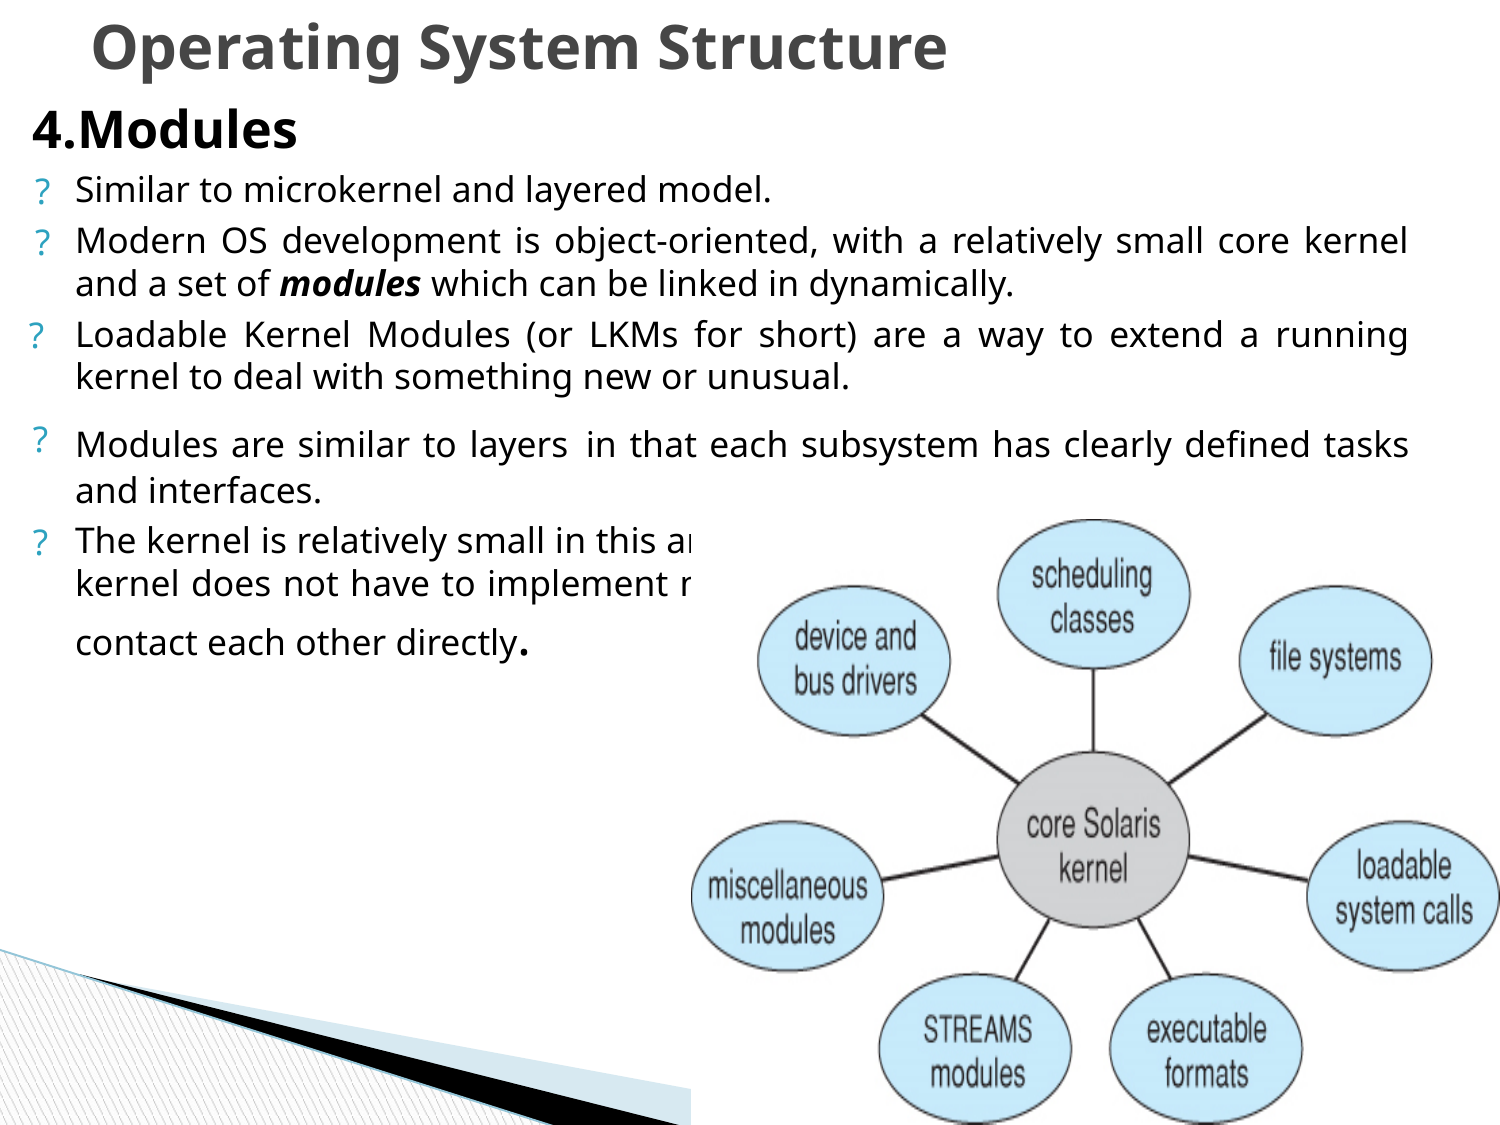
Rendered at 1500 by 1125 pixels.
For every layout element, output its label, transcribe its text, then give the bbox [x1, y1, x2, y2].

list 4.Modules Similar to microkernel and layered model. Modern OS development is object-oriented, with a relatively small core kernel and a set of modules which can be linked in dynamically. Loadable Kernel Modules (or LKMs for short) are a way to extend a running kernel to deal with something new or unusual. Modules are similar to layers in that each subsystem has clearly defined tasks and interfaces. The kernel is relatively small in this architecture, similar to microkernels, but the kernel does not have to implement message passing since modules are free to contact each other directly. [0, 88, 1425, 971]
picture [690, 518, 1500, 1125]
title Operating System Structure [75, 0, 1425, 89]
